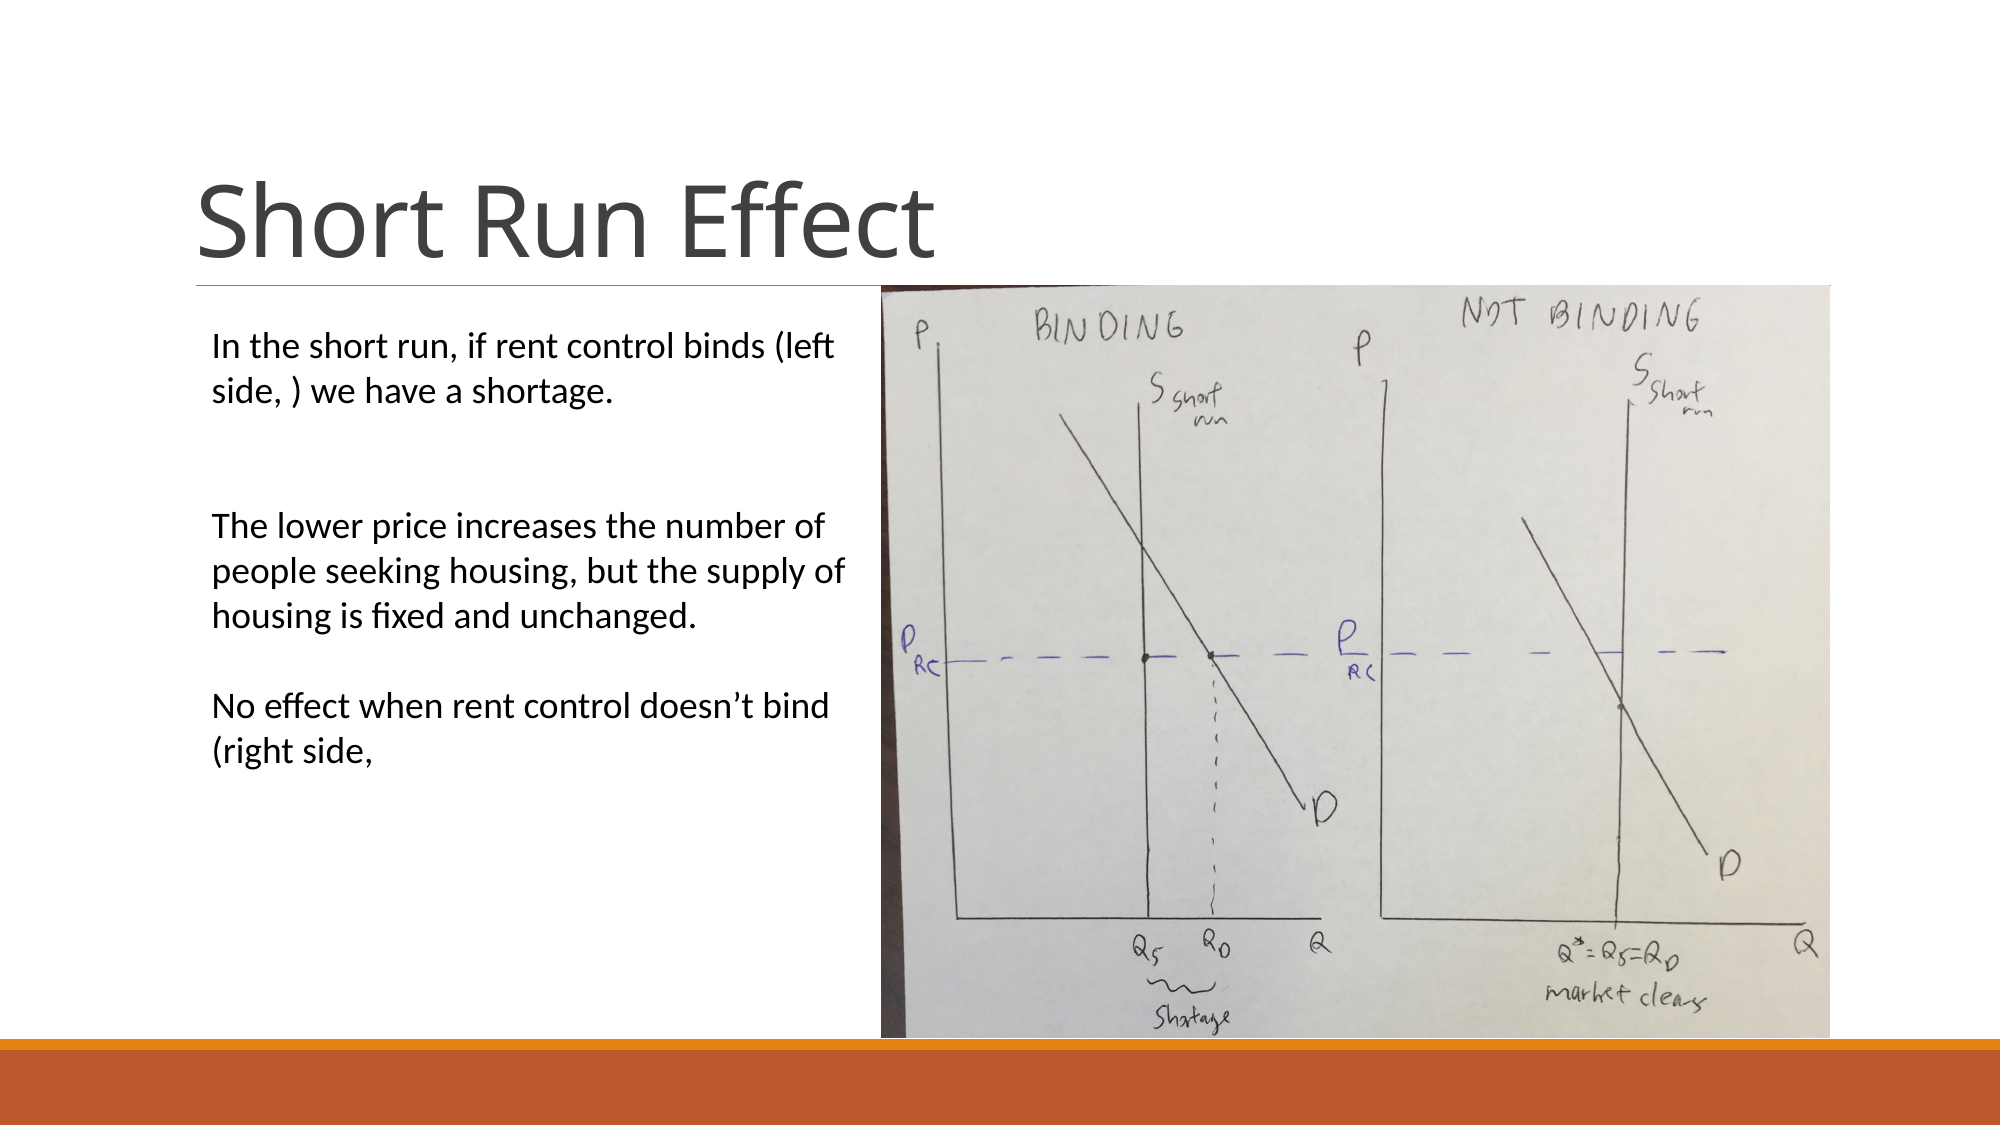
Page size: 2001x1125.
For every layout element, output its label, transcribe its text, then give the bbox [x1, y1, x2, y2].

picture [882, 285, 978, 1038]
picture [1732, 285, 1830, 1038]
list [978, 185, 1732, 1125]
title Short Run Effect [180, 47, 1830, 285]
